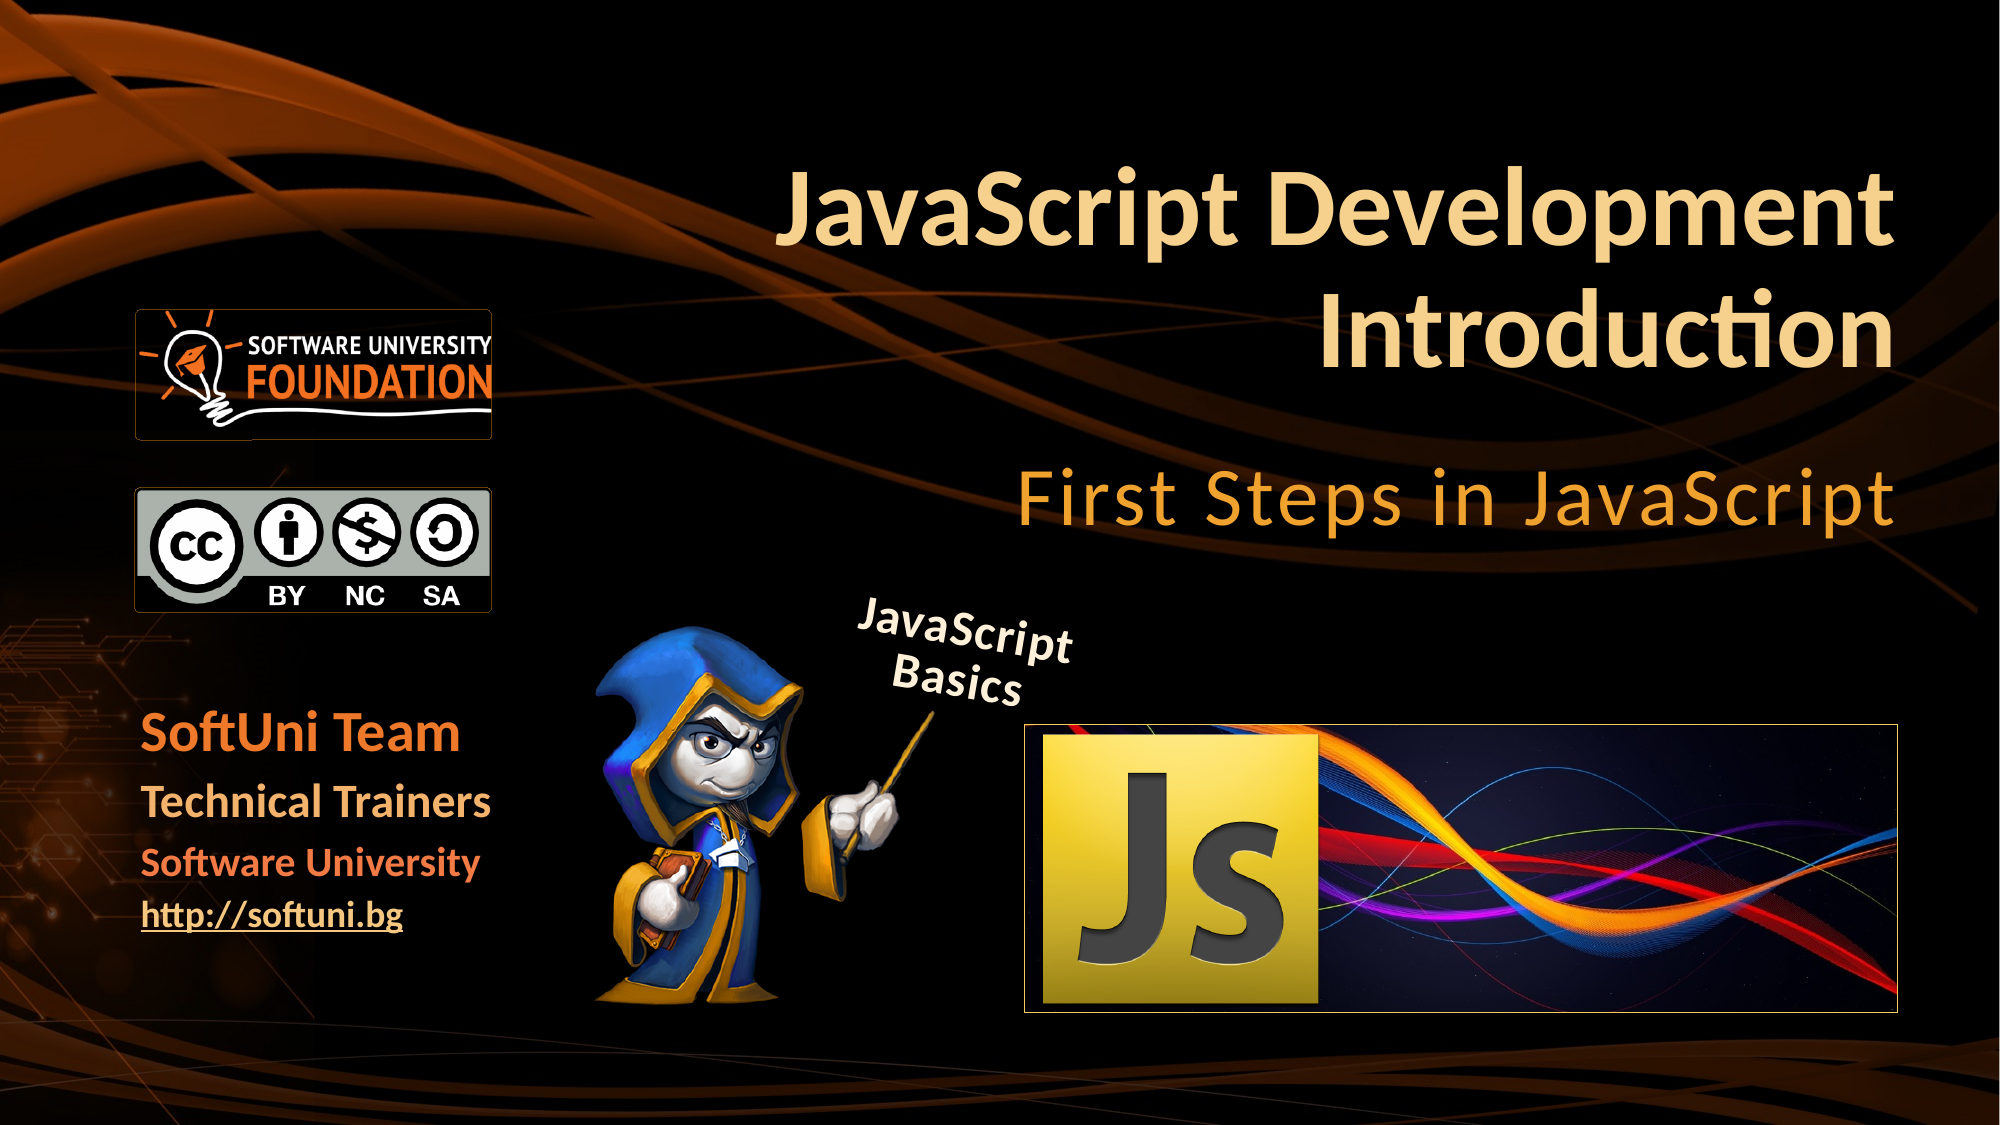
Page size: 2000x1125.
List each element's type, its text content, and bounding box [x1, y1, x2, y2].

title JavaScript Development Introduction [624, 112, 1898, 428]
list Software University [134, 826, 587, 882]
list SoftUni Team [134, 683, 587, 760]
text_box JavaScript Basics [842, 578, 1094, 727]
subtitle First Steps in JavaScript [624, 437, 1898, 563]
picture [0, 0, 2000, 1125]
list Technical Trainers [134, 760, 587, 826]
list http://softuni.bg [134, 882, 587, 941]
